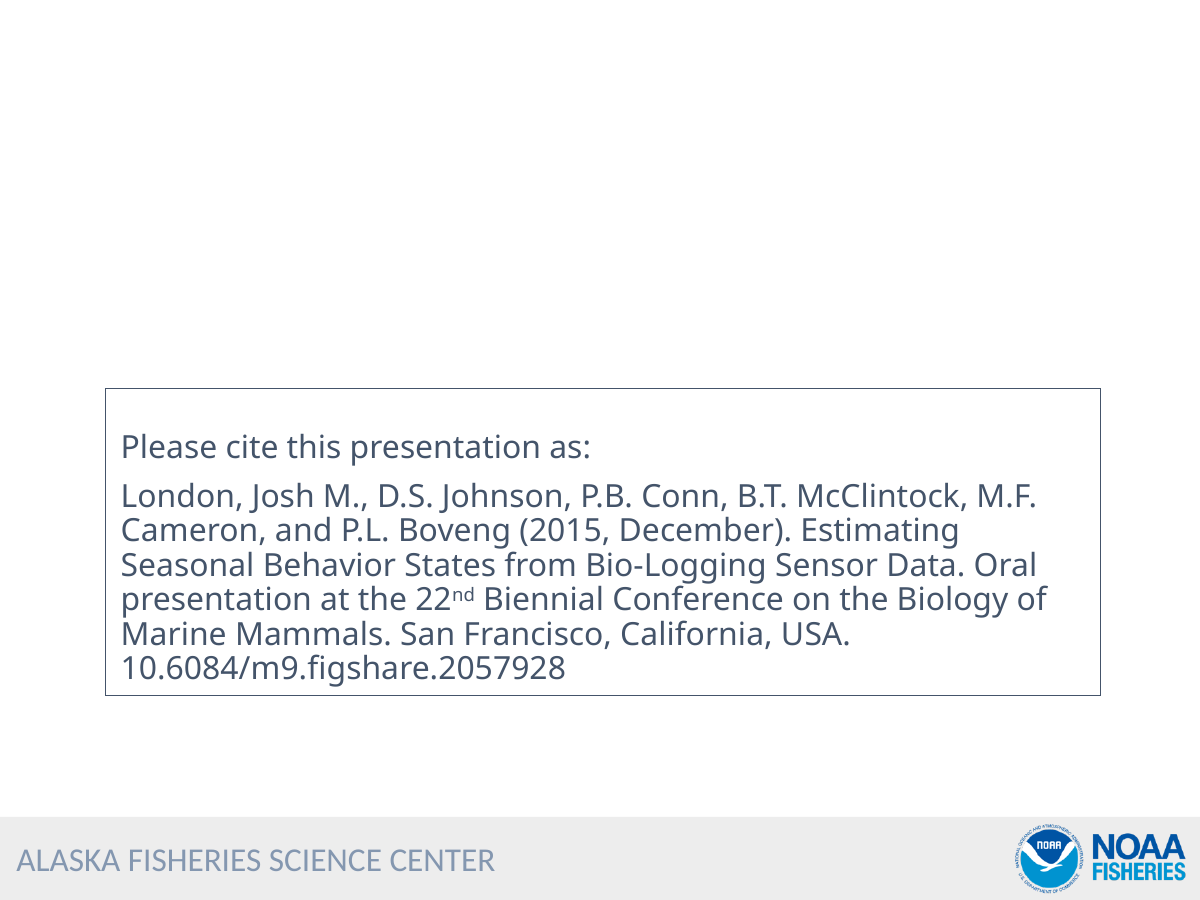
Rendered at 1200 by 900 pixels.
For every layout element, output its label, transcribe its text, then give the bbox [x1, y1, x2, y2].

picture [1014, 823, 1186, 894]
list Please cite this presentation as: London, Josh M., D.S. Johnson, P.B. Conn, B.T. McClintock, M.F. Cameron, and P.L. Boveng (2015, December). Estimating Seasonal Behavior States from Bio-Logging Sensor Data. Oral presentation at the 22nd Biennial Conference on the Biology of Marine Mammals. San Francisco, California, USA. 10.6084/m9.figshare.2057928 [105, 388, 1101, 696]
text_box ALASKA FISHERIES SCIENCE CENTER [0, 816, 1200, 900]
